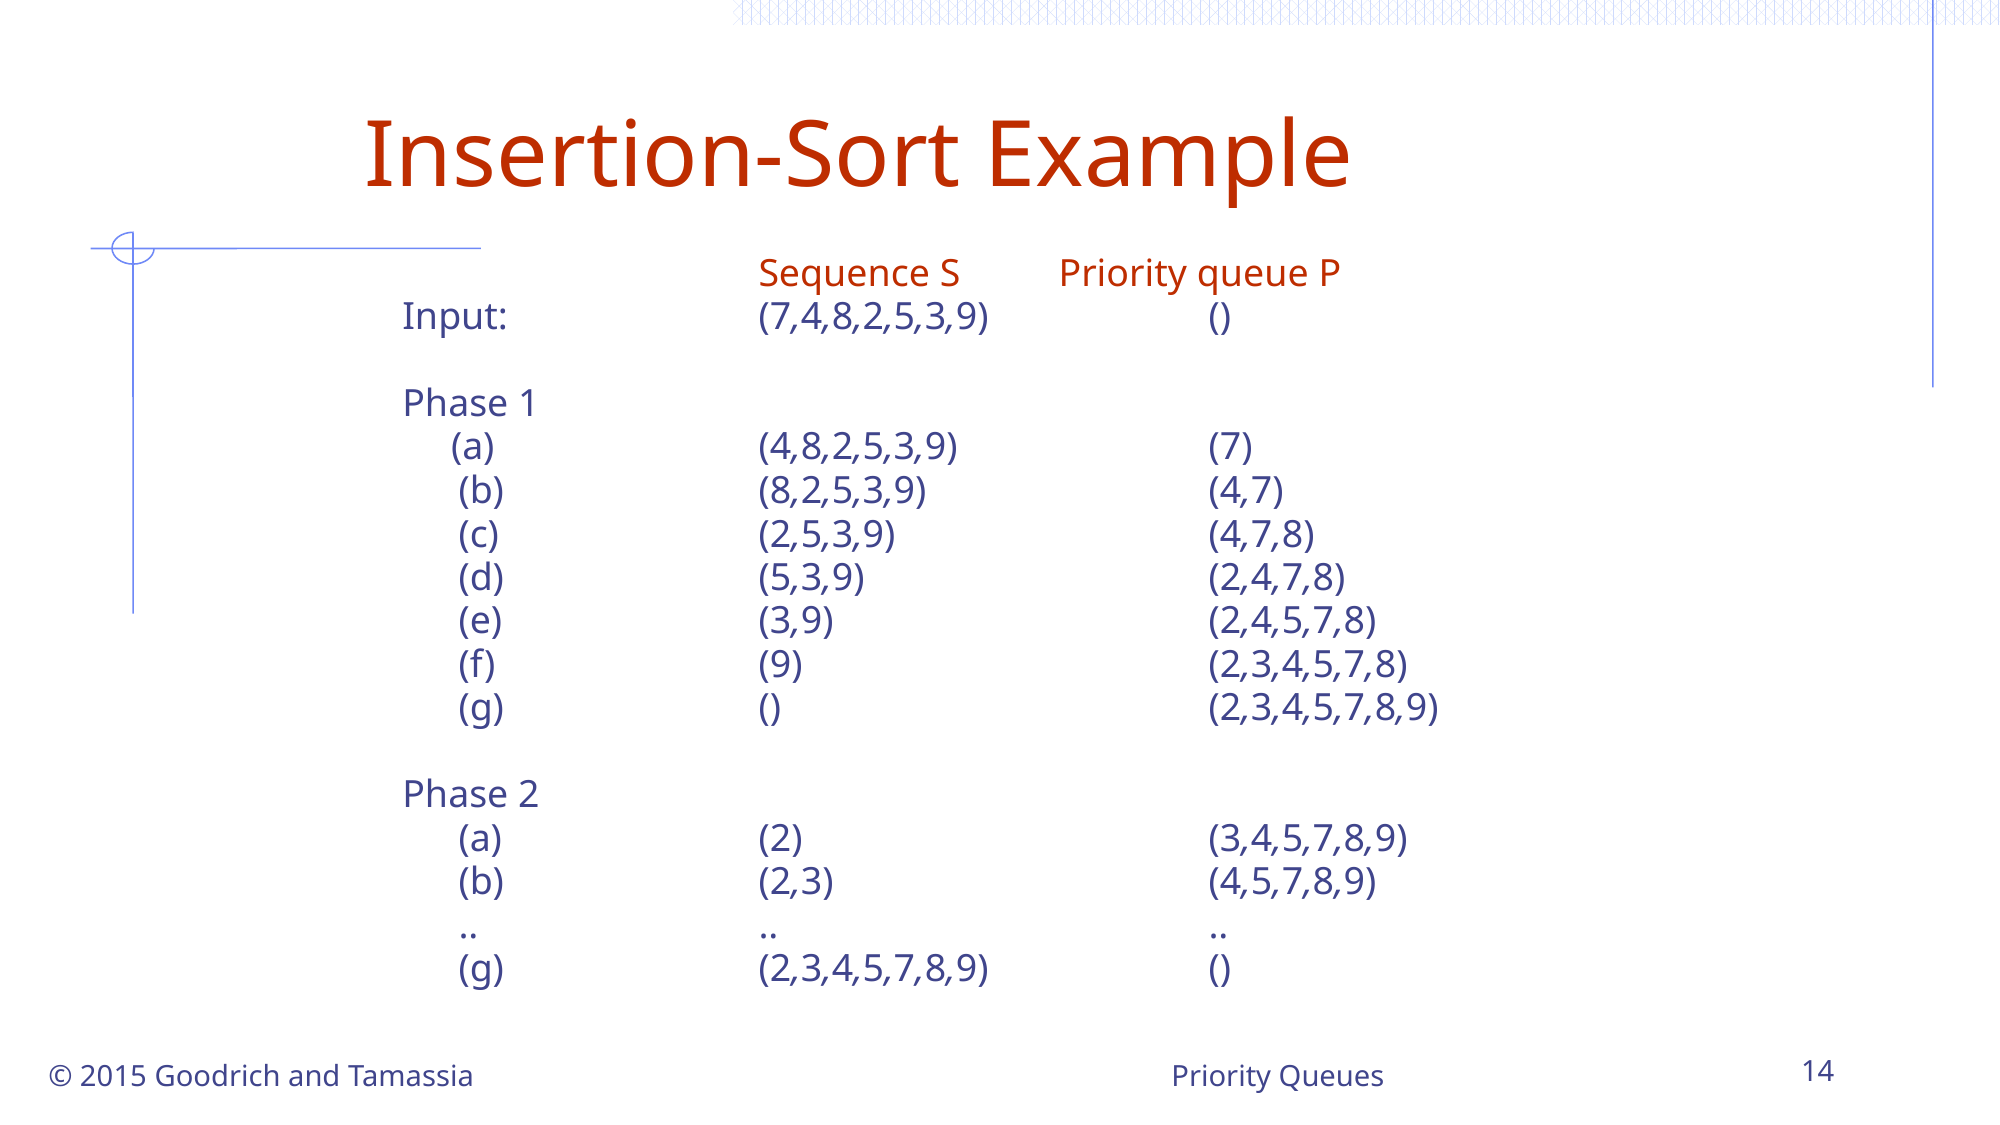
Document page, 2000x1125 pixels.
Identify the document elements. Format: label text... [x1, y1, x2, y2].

list Sequence S Priority queue P Input: (7,4,8,2,5,3,9) () Phase 1 (a) (4,8,2,5,3,9) (7) (b) (8,2,5,3,9) (4,7) (c) (2,5,3,9) (4,7,8) (d) (5,3,9) (2,4,7,8) (e) (3,9) (2,4,5,7,8) (f) (9) (2,3,4,5,7,8) (g) () (2,3,4,5,7,8,9) Phase 2 (a) (2) (3,4,5,7,8,9) (b) (2,3) (4,5,7,8,9) .. .. .. (g) (2,3,4,5,7,8,9) () [387, 249, 1663, 1050]
slide_number © 2015 Goodrich and Tamassia [33, 1024, 817, 1101]
slide_number 14 [1432, 1024, 1850, 1101]
footer Priority Queues [817, 1050, 1400, 1101]
title Insertion-Sort Example [349, 87, 1625, 213]
